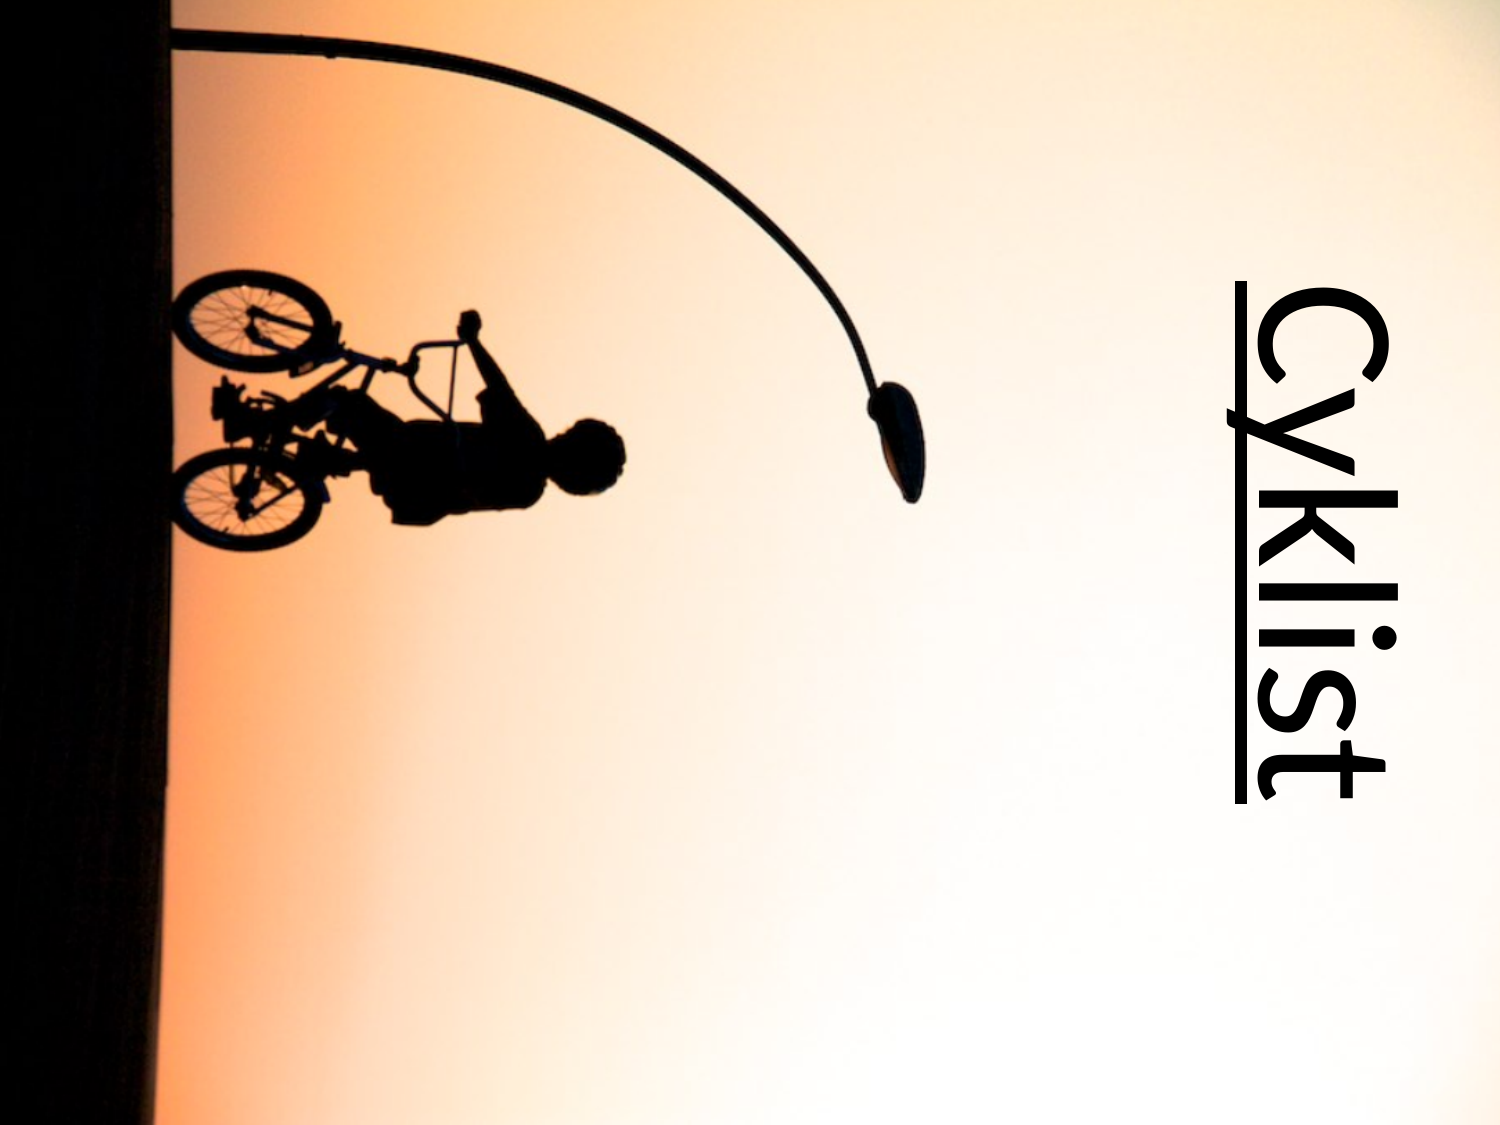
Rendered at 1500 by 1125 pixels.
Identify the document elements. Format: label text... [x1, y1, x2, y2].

picture [0, 0, 1500, 1125]
title Cyklist [1316, 172, 1434, 913]
